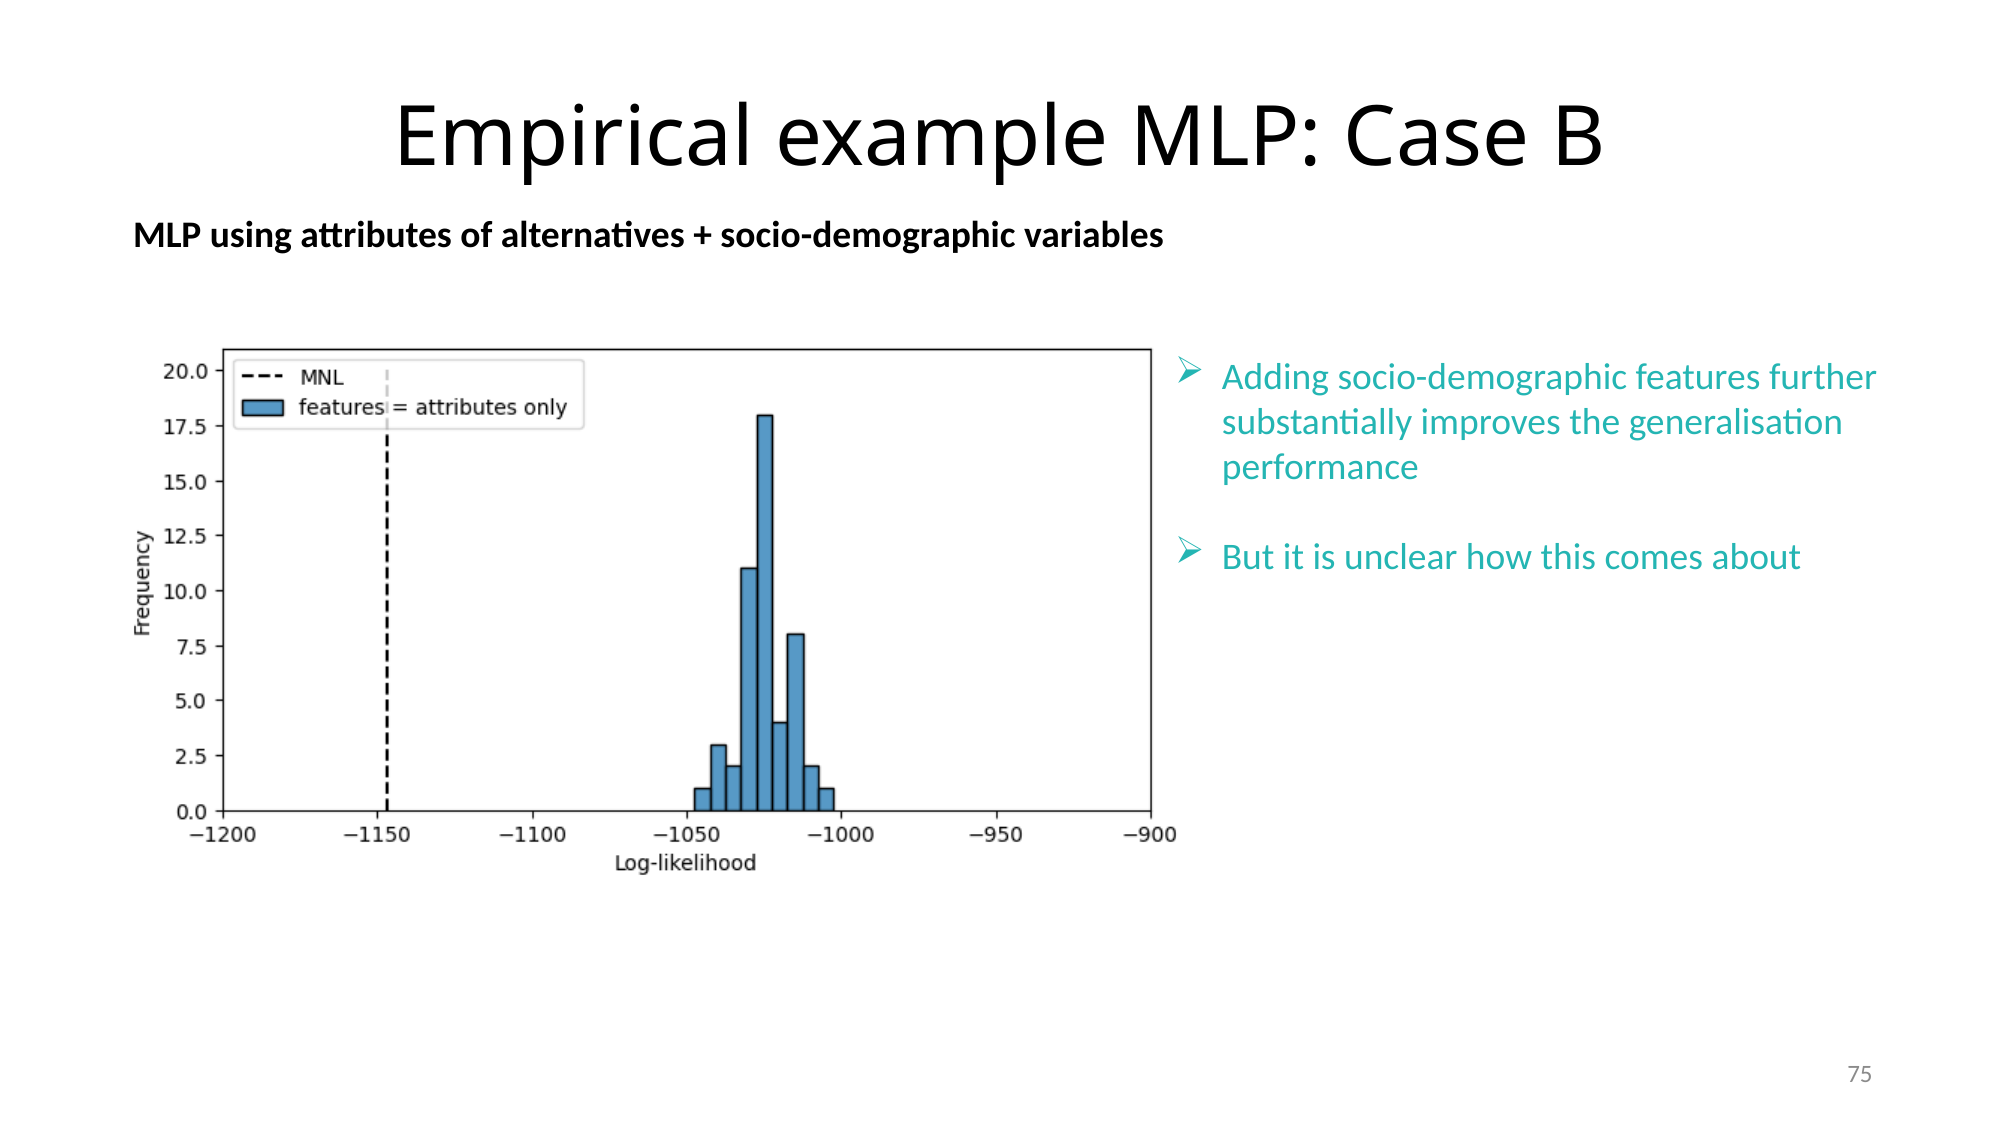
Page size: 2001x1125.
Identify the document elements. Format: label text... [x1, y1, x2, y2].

text_box Adding socio-demographic features further substantially improves the generalisation performance But it is unclear how this comes about [1194, 344, 1980, 808]
slide_number 75 [1691, 1042, 1888, 1103]
text_box [111, 322, 908, 897]
picture [118, 334, 1194, 890]
list MLP using attributes of alternatives + socio-demographic variables [118, 208, 1245, 281]
title Empirical example MLP: Case B [324, 45, 1675, 233]
